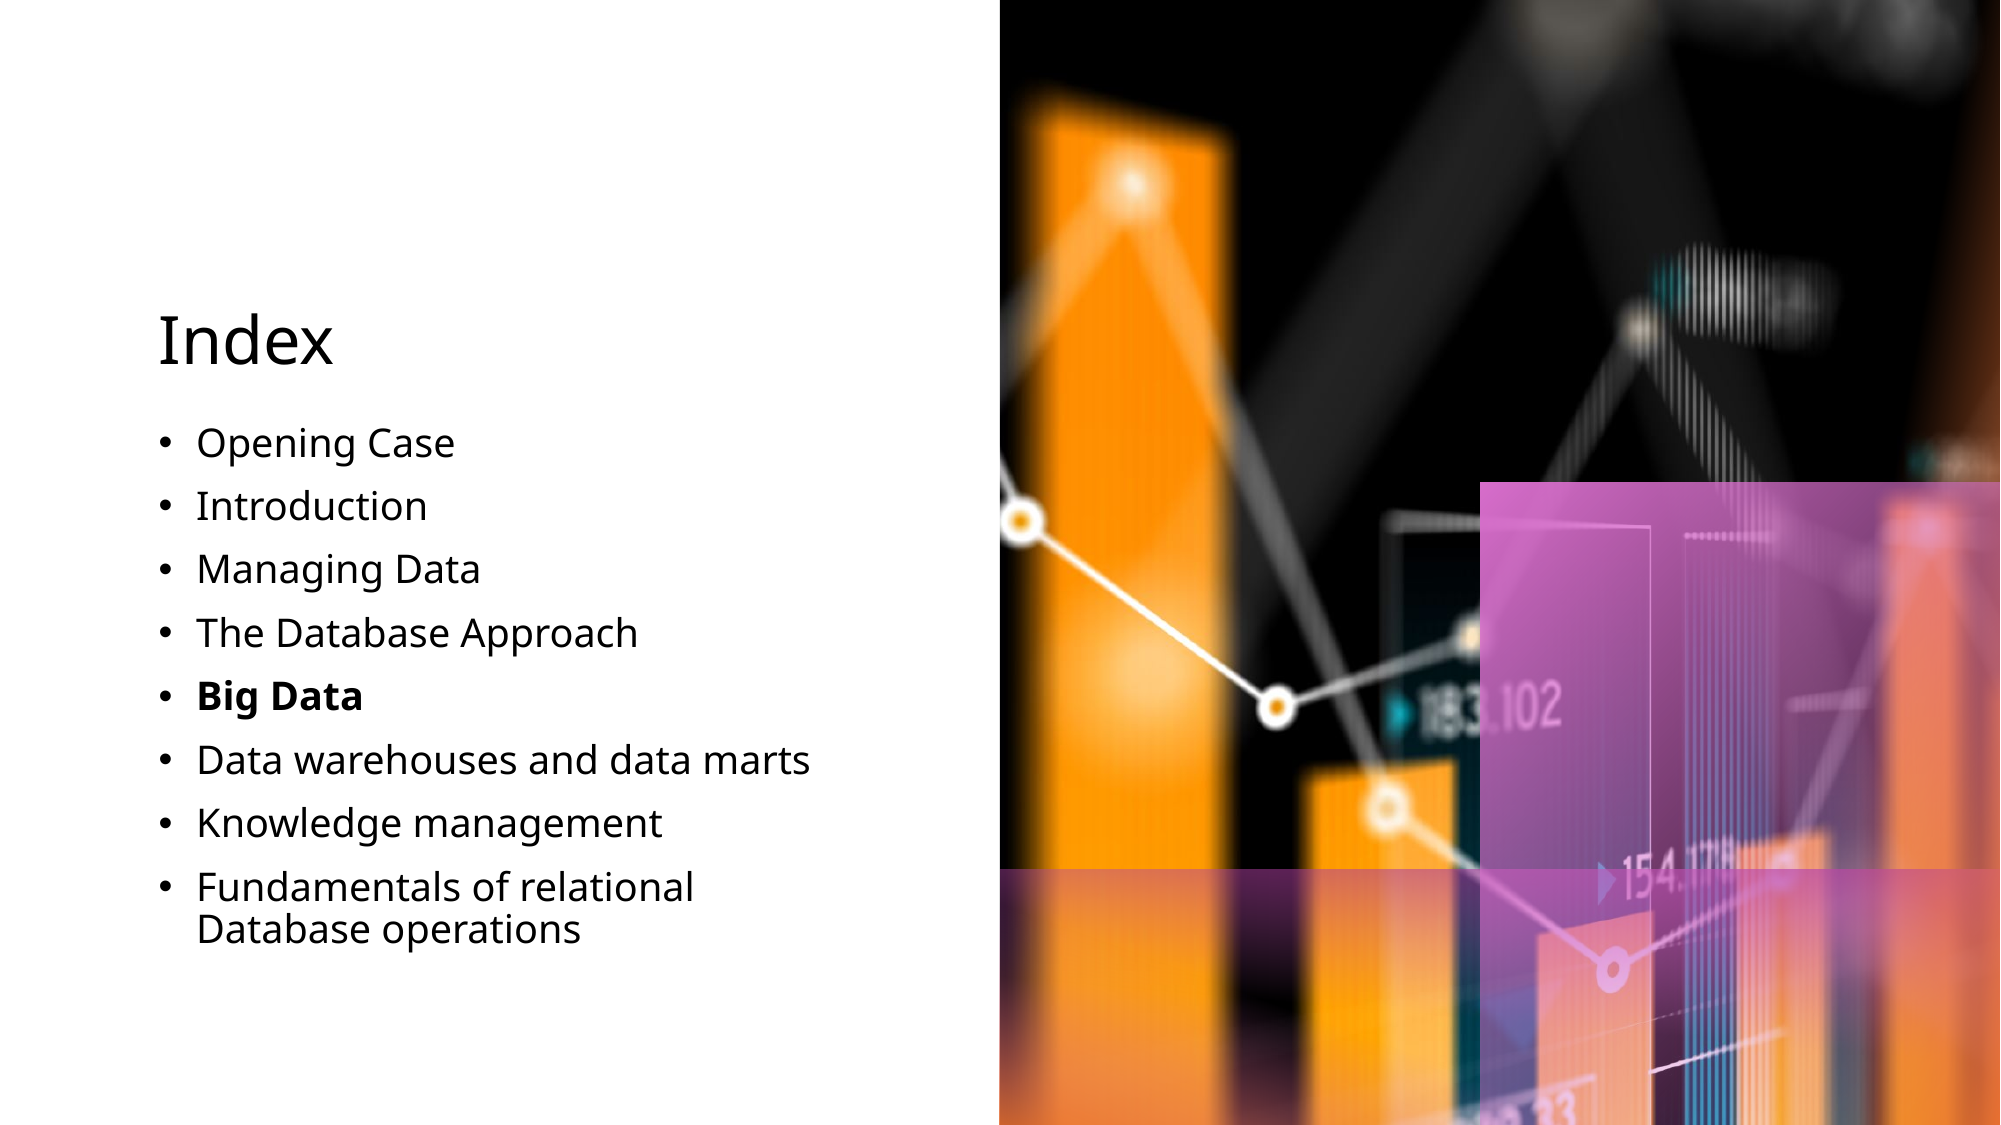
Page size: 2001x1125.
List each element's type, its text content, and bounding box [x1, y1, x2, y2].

list Opening Case Introduction Managing Data The Database Approach Big Data Data warehouses and data marts Knowledge management Fundamentals of relational Database operations [143, 415, 859, 982]
title Index [143, 121, 859, 387]
picture [999, 0, 2000, 1125]
